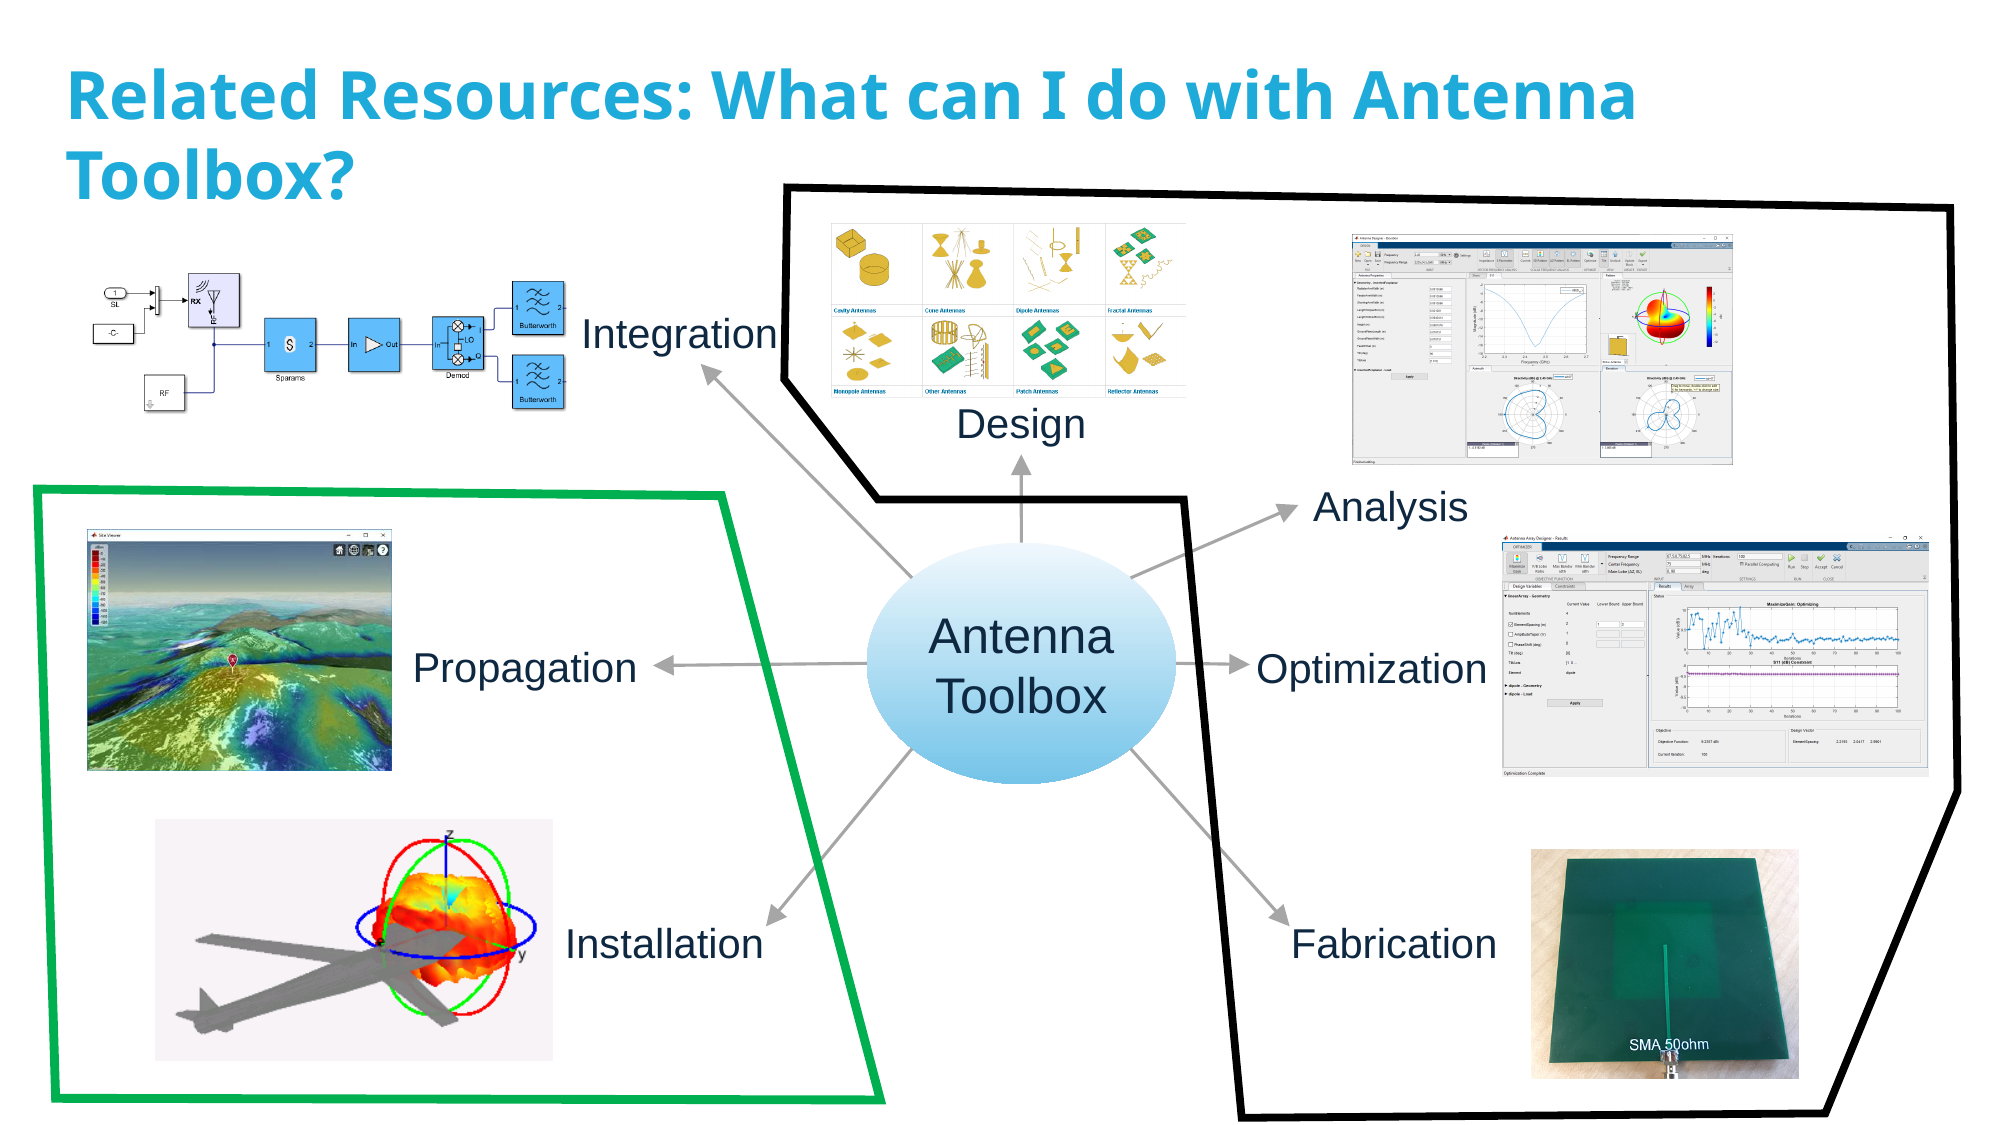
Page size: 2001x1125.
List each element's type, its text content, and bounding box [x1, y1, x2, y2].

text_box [86, 528, 868, 772]
text_box [1658, 190, 1730, 202]
text_box Related Resources: What can I do with Antenna Toolbox? [50, 45, 1658, 207]
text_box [913, 221, 1187, 544]
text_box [1175, 534, 1929, 777]
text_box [85, 220, 913, 579]
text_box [1130, 748, 1800, 1080]
text_box [35, 487, 883, 1102]
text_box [155, 748, 913, 1062]
text_box Antenna Toolbox [868, 544, 1175, 786]
text_box [785, 201, 1960, 1120]
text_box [1130, 234, 1734, 579]
